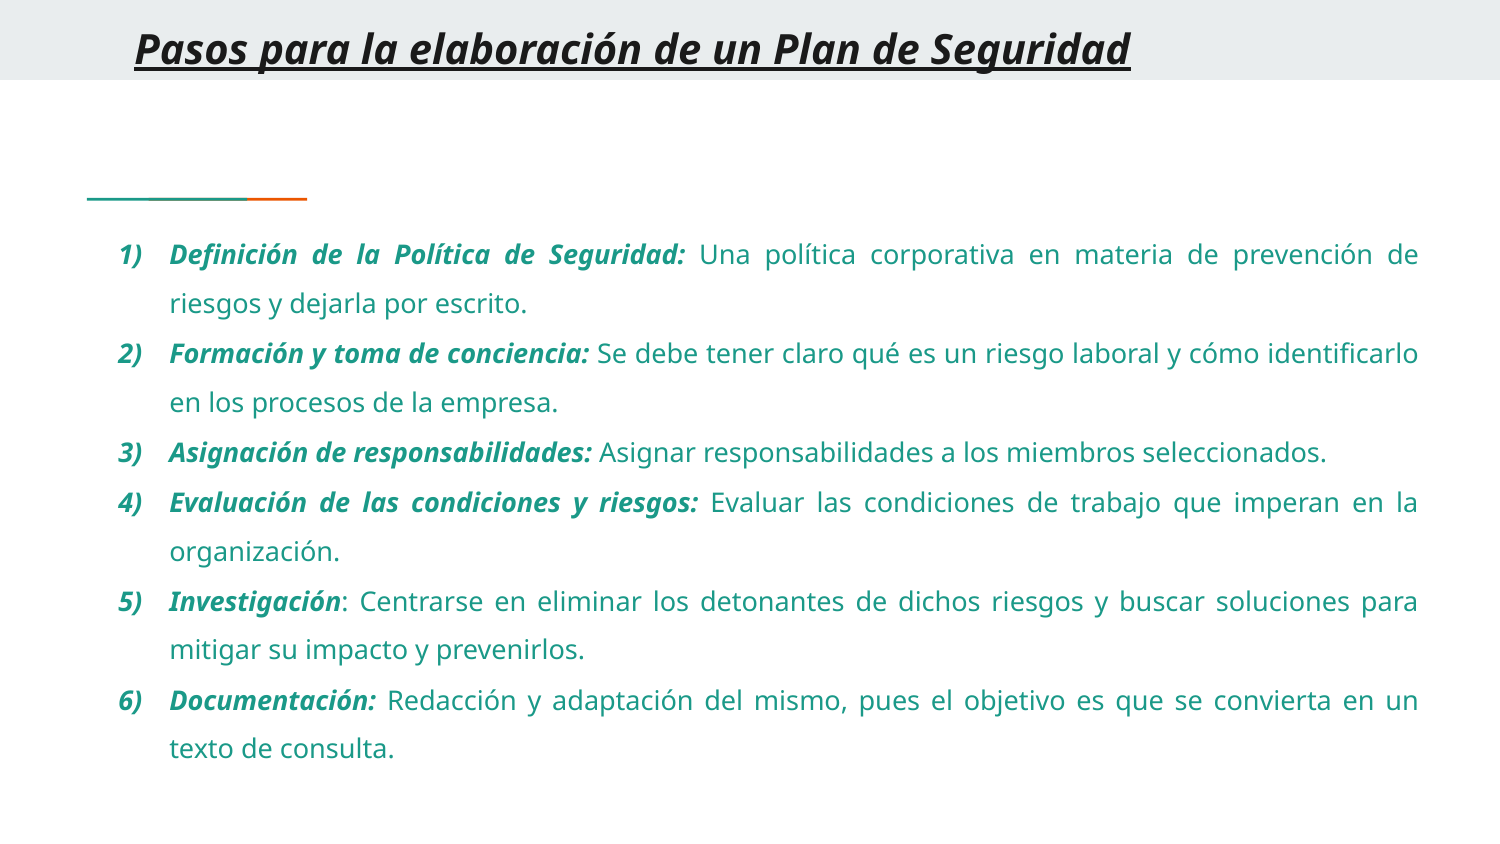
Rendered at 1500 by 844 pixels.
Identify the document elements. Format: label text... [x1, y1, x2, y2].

list Definición de la Política de Seguridad: Una política corporativa en materia de prevención de riesgos y dejarla por escrito. Formación y toma de conciencia: Se debe tener claro qué es un riesgo laboral y cómo identificarlo en los procesos de la empresa. Asignación de responsabilidades: Asignar responsabilidades a los miembros seleccionados. Evaluación de las condiciones y riesgos: Evaluar las condiciones de trabajo que imperan en la organización. Investigación: Centrarse en eliminar los detonantes de dichos riesgos y buscar soluciones para mitigar su impacto y prevenirlos. Documentación: Redacción y adaptación del mismo, pues el objetivo es que se convierta en un texto de consulta. [79, 149, 1434, 808]
title Pasos para la elaboración de un Plan de Seguridad [119, 0, 1381, 88]
